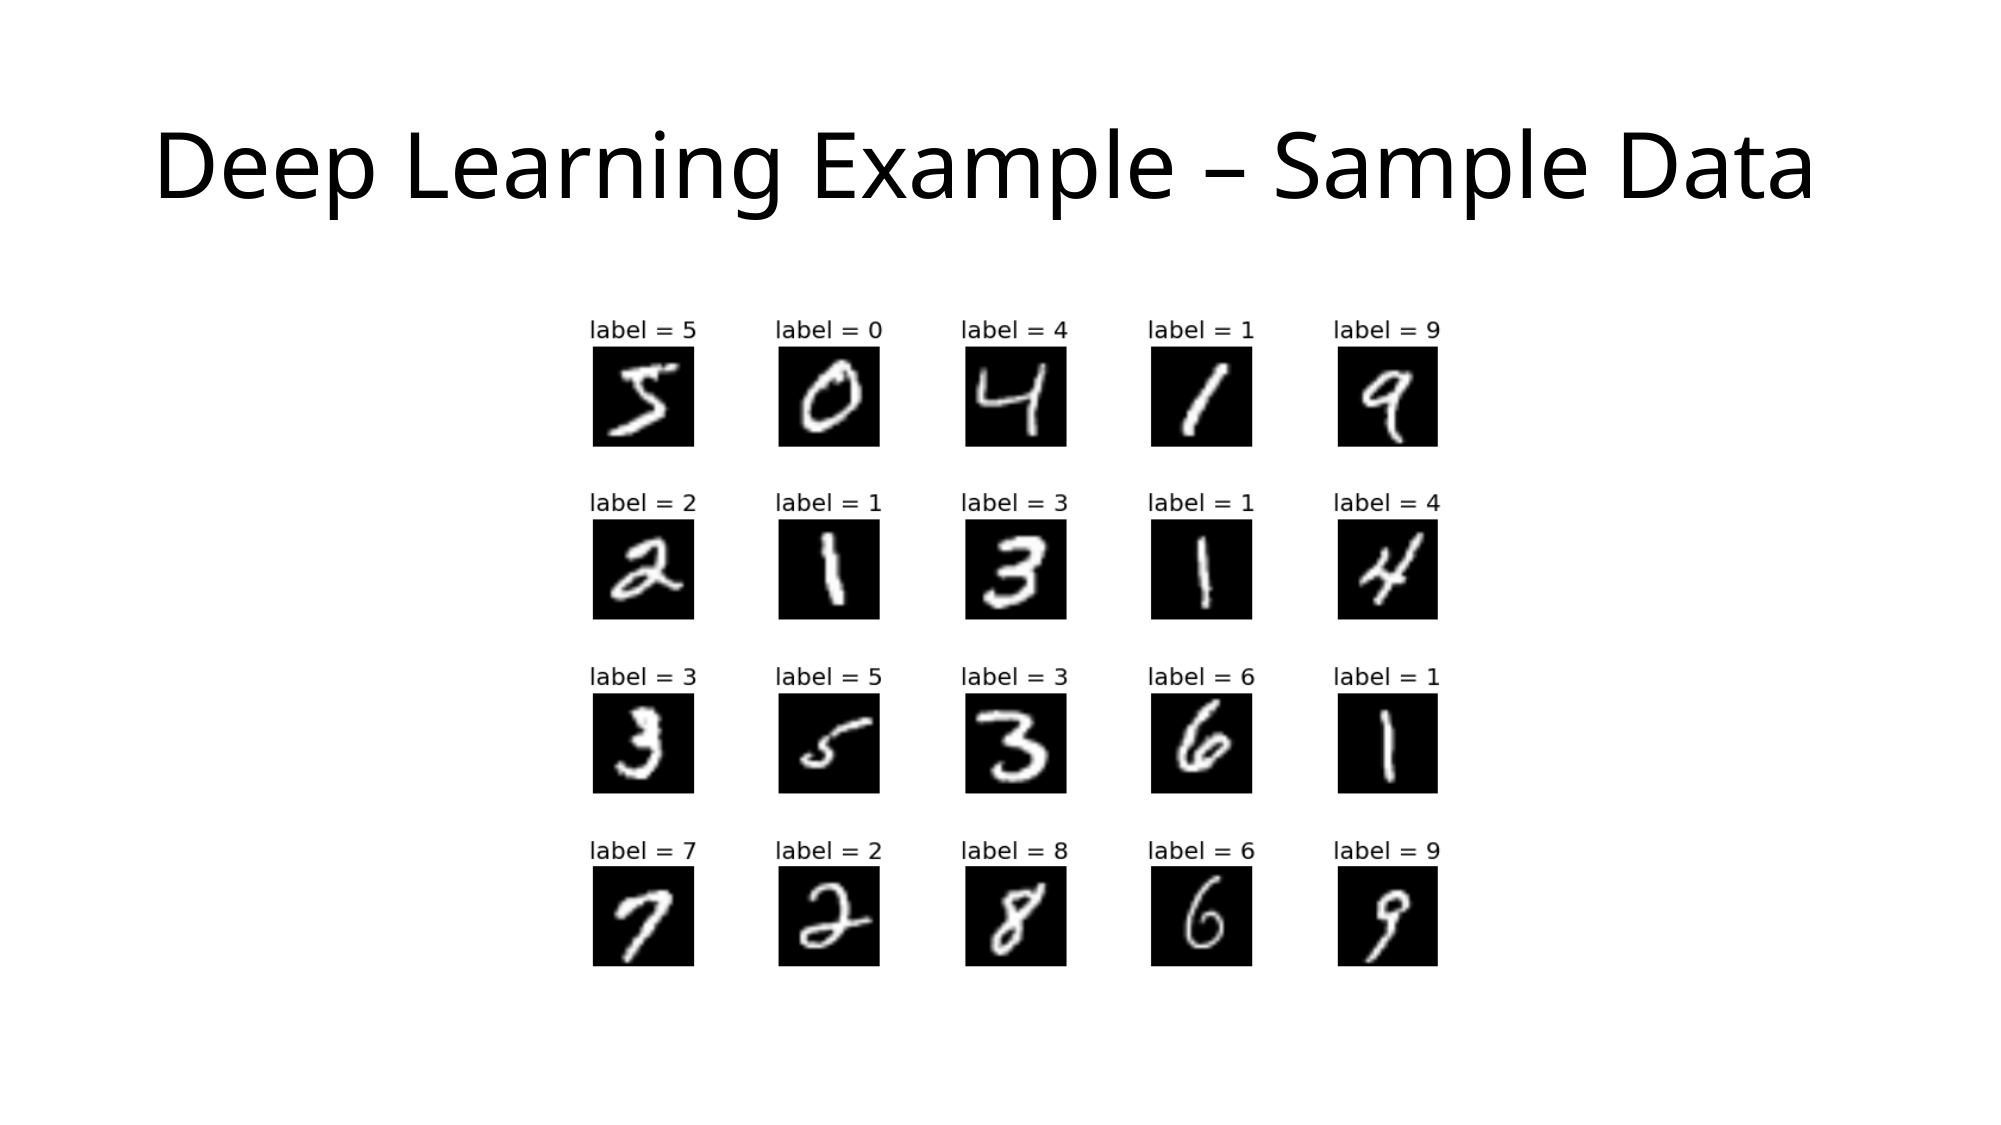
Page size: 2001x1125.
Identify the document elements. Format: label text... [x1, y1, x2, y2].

title Deep Learning Example – Sample Data [137, 59, 1863, 278]
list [524, 299, 1476, 1014]
